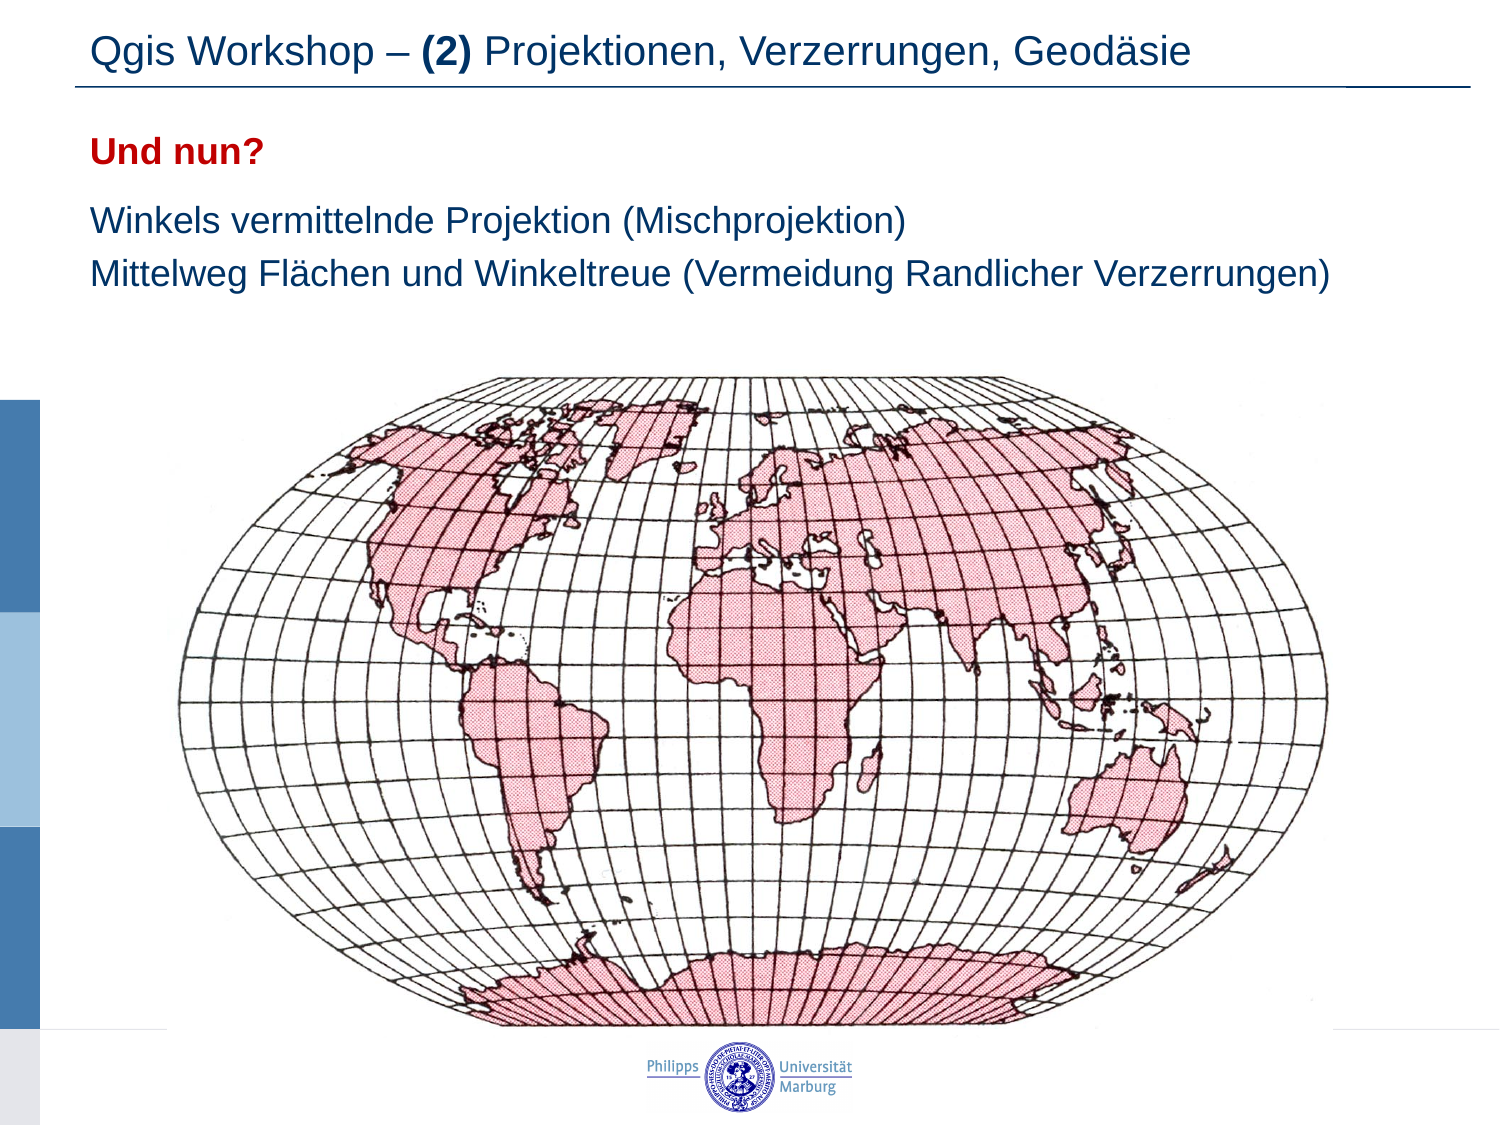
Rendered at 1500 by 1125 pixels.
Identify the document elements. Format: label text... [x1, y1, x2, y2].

picture [166, 369, 1334, 1039]
text_box Und nun? [74, 119, 1471, 180]
text_box Qgis Workshop – (2) Projektionen, Verzerrungen, Geodäsie [74, 7, 1425, 90]
text_box Winkels vermittelnde Projektion (Mischprojektion) Mittelweg Flächen und Winkeltreue (Vermeidung Randlicher Verzerrungen) [74, 188, 1471, 301]
picture [646, 1041, 853, 1113]
